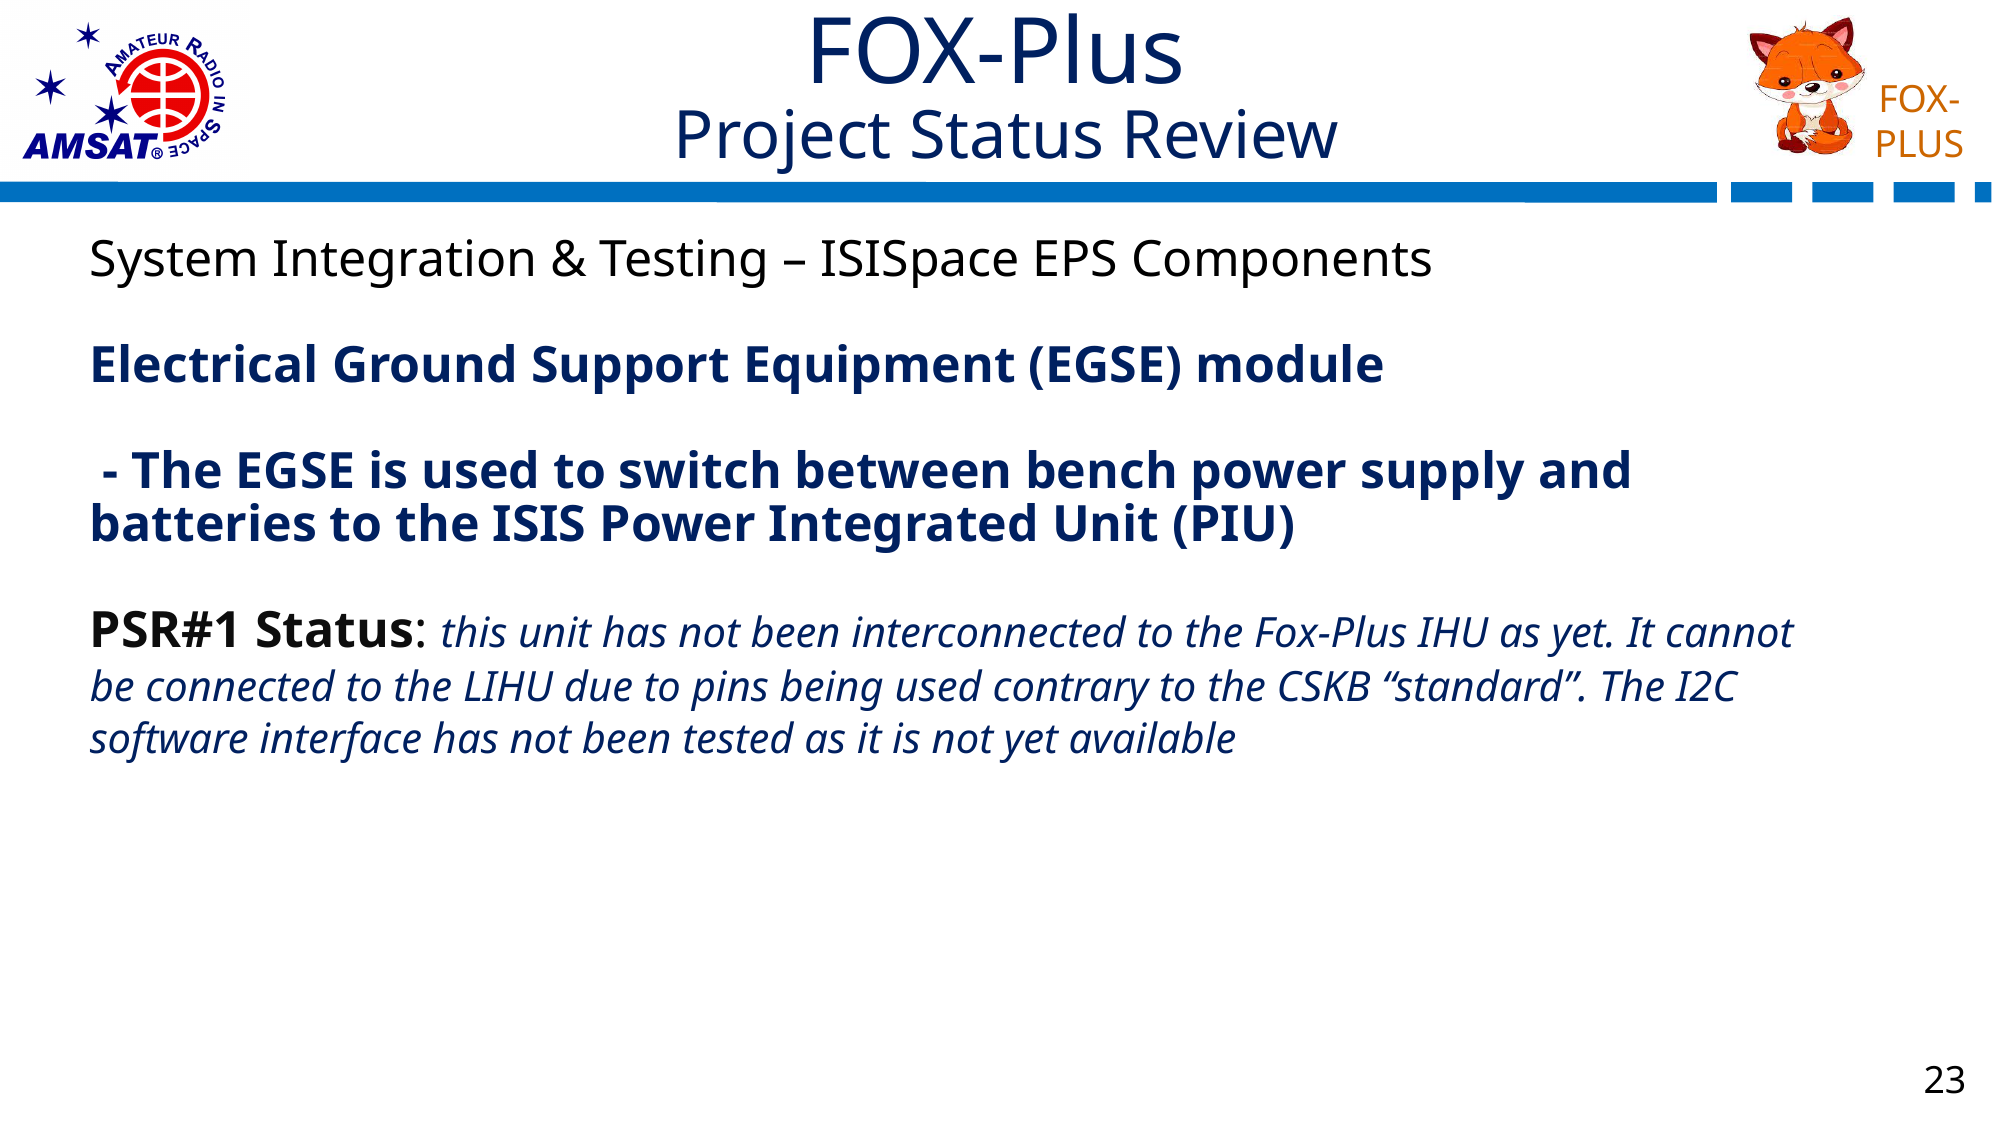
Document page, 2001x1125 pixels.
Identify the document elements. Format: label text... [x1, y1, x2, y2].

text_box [1723, 14, 2001, 193]
picture [0, 0, 251, 182]
text_box FOX-Plus Project Status Review [262, 62, 1723, 176]
text_box System Integration & Testing – ISISpace EPS Components Electrical Ground Support Equipment (EGSE) module - The EGSE is used to switch between bench power supply and batteries to the ISIS Power Integrated Unit (PIU) PSR#1 Status: this unit has not been interconnected to the Fox-Plus IHU as yet. It cannot be connected to the LIHU due to pins being used contrary to the CSKB “standard”. The I2C software interface has not been tested as it is not yet available [74, 226, 1850, 1125]
text_box 23 [1899, 1049, 1991, 1115]
